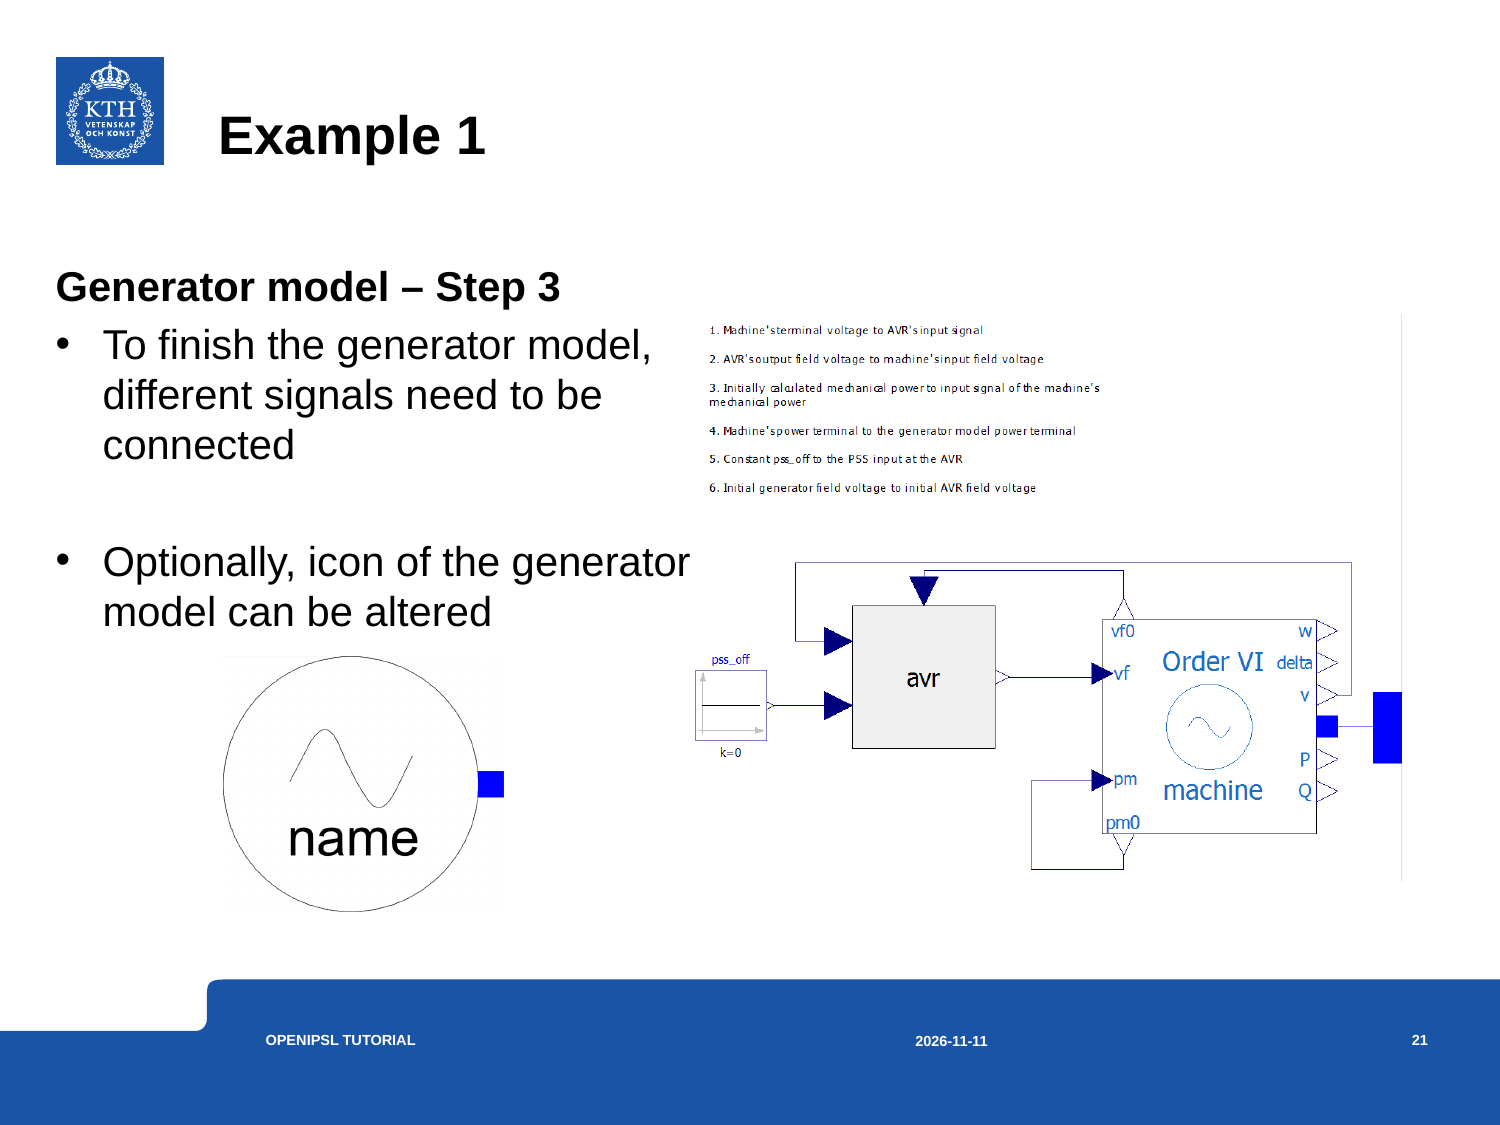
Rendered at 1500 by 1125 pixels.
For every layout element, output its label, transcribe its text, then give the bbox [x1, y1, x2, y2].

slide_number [915, 1031, 1266, 1092]
list Generator model – Step 3 To finish the generator model, different signals need to be connected Optionally, icon of the generator model can be altered [55, 259, 703, 929]
title Example 1 [218, 55, 1447, 166]
picture [690, 314, 1402, 883]
footer OpenIPSL Tutorial [265, 1030, 741, 1091]
slide_number 21 [1340, 1030, 1428, 1091]
picture [223, 656, 504, 913]
